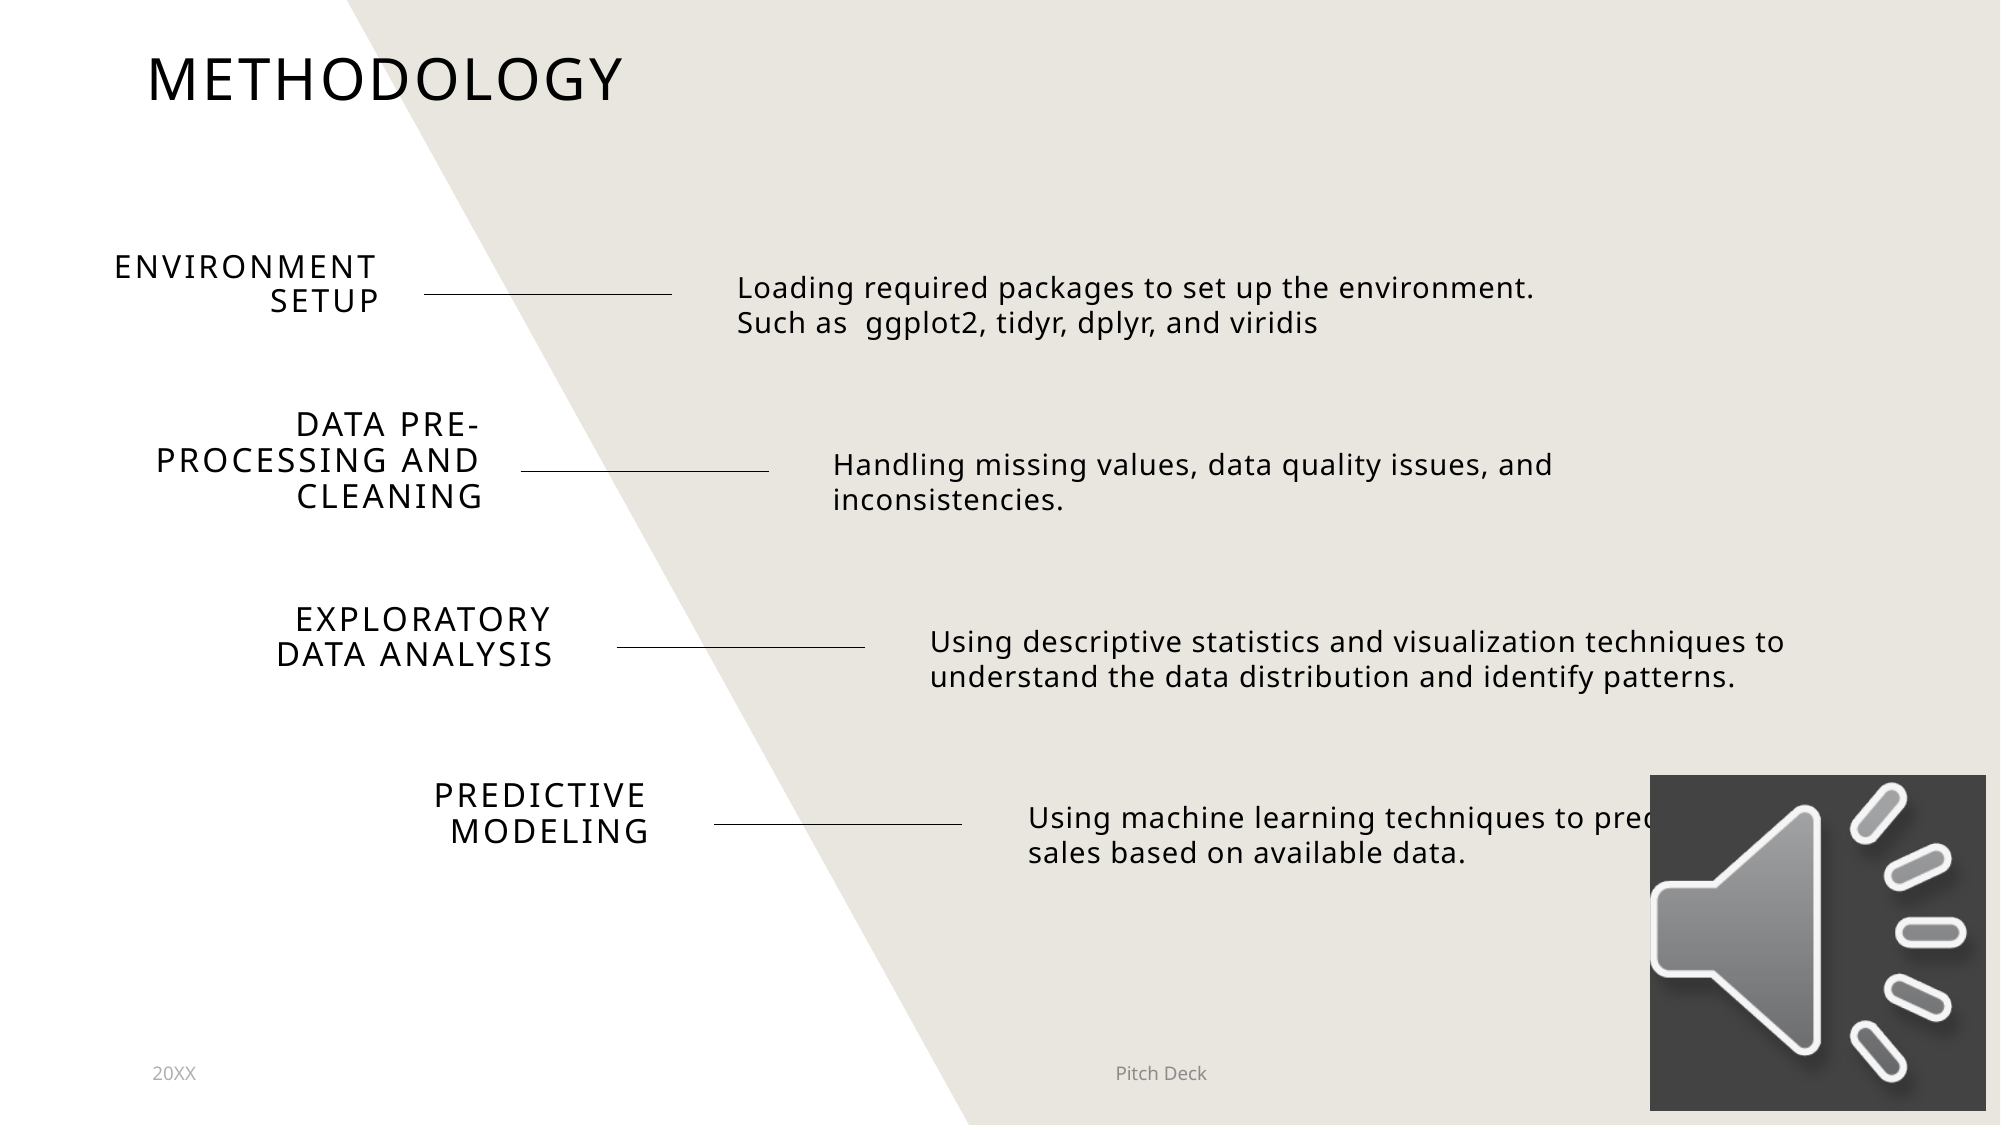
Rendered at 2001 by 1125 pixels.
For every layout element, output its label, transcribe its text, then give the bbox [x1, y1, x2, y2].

list Using descriptive statistics and visualization techniques to understand the data distribution and identify patterns. [914, 616, 1824, 782]
slide_number 20XX [137, 1042, 588, 1103]
list Using machine learning techniques to predict video game sales based on available data. [1013, 791, 1648, 958]
list Loading required packages to set up the environment. Such as ggplot2, tidyr, dplyr, and viridis [722, 261, 1631, 428]
footer Pitch Deck [1013, 1042, 1310, 1103]
picture [1648, 773, 1987, 1112]
list Predictive Modeling [312, 772, 664, 858]
list Data Pre-processing and Cleaning [47, 419, 498, 504]
list Handling missing values, data quality issues, and inconsistencies. [817, 438, 1727, 605]
title Methodology [131, 33, 802, 130]
list Exploratory Data Analysis [216, 596, 568, 681]
list Environment Setup [58, 242, 394, 328]
